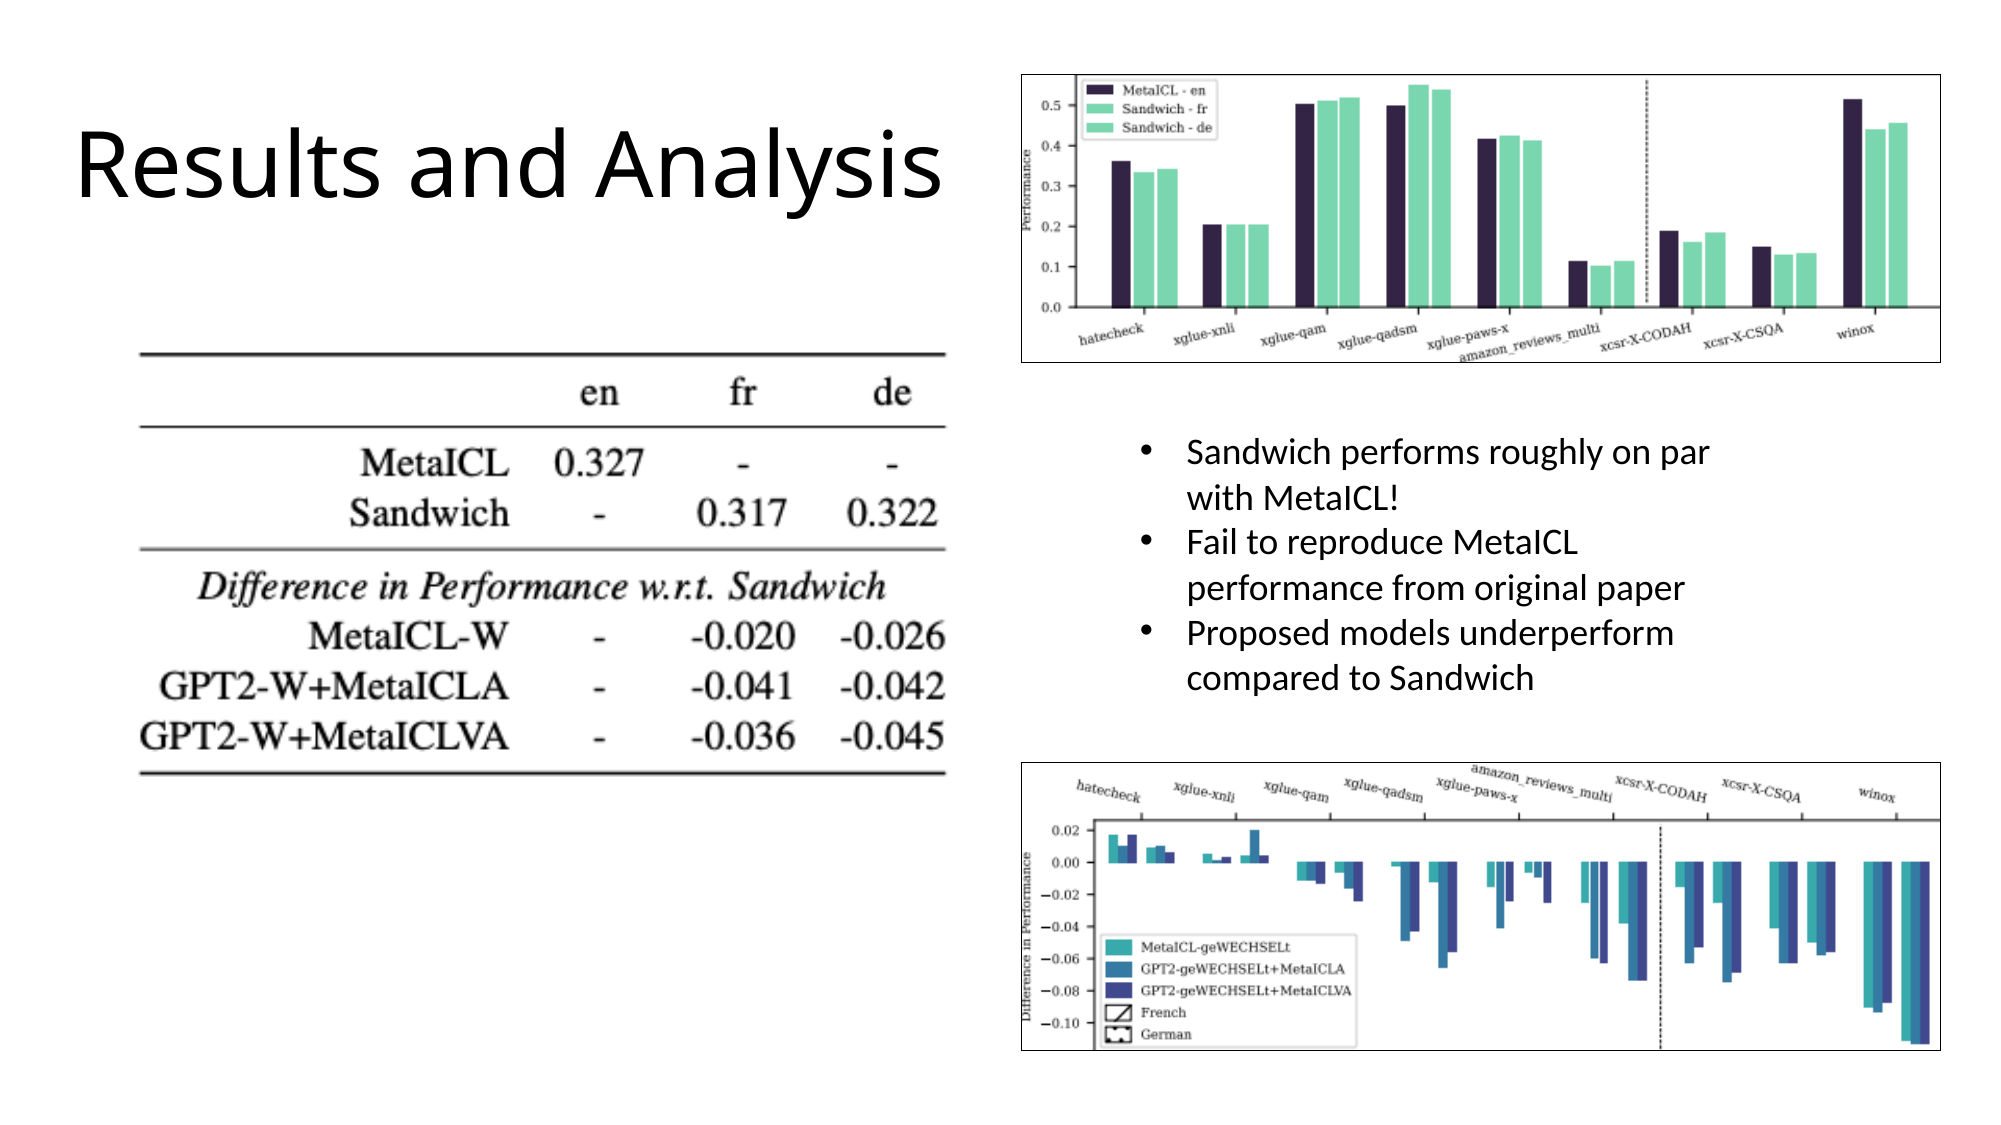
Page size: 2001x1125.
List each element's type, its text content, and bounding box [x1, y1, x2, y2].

title Results and Analysis [59, 59, 1784, 277]
picture [1021, 762, 1941, 1051]
picture [116, 322, 979, 803]
picture [1021, 74, 1941, 363]
text_box Sandwich performs roughly on par with MetaICL! Fail to reproduce MetaICL performance from original paper Proposed models underperform compared to Sandwich [1124, 420, 1747, 705]
